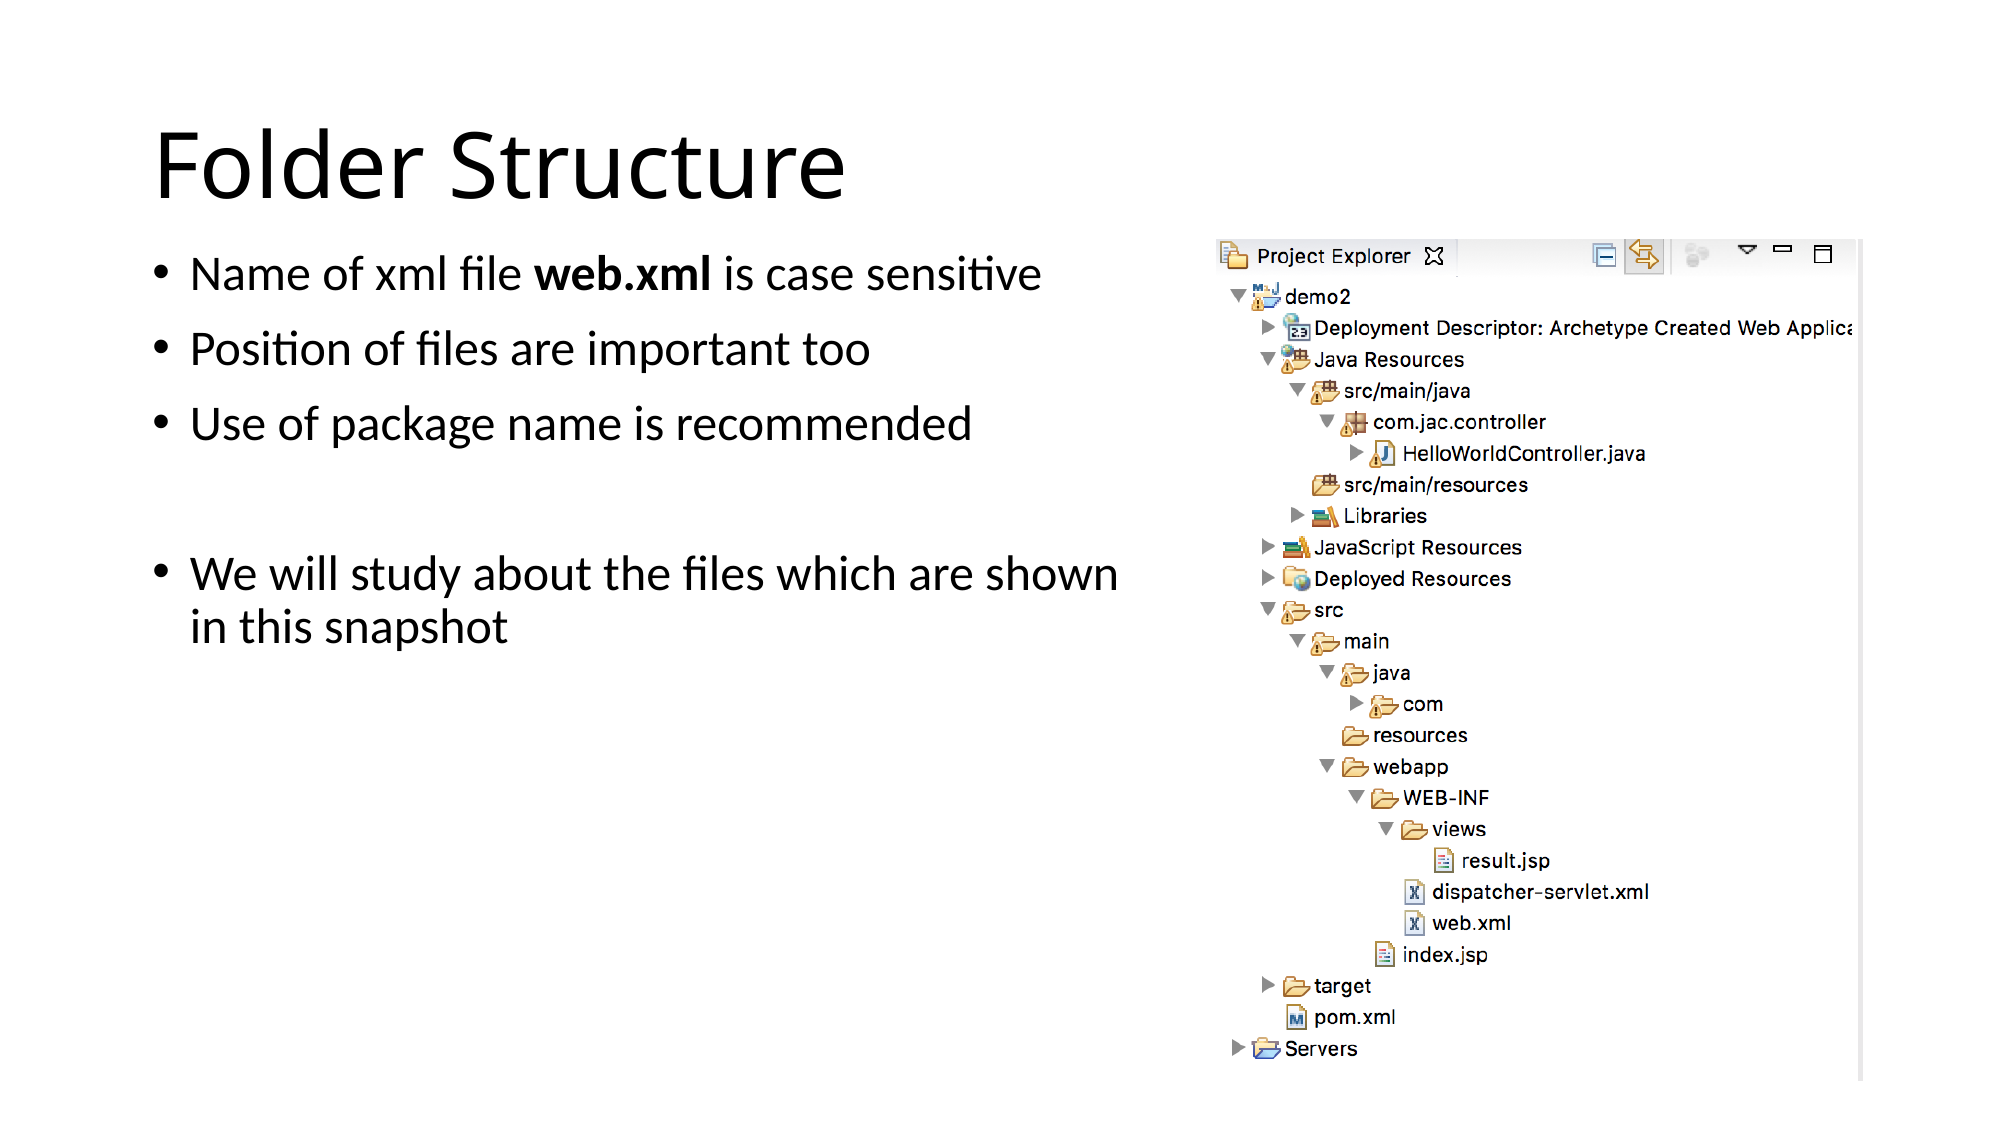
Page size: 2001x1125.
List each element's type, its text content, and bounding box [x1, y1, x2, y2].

title Folder Structure [137, 59, 1863, 278]
picture [1216, 239, 1863, 1081]
list Name of xml file web.xml is case sensitive Position of files are important too Use of package name is recommended We will study about the files which are shown in this snapshot [137, 239, 1151, 1081]
